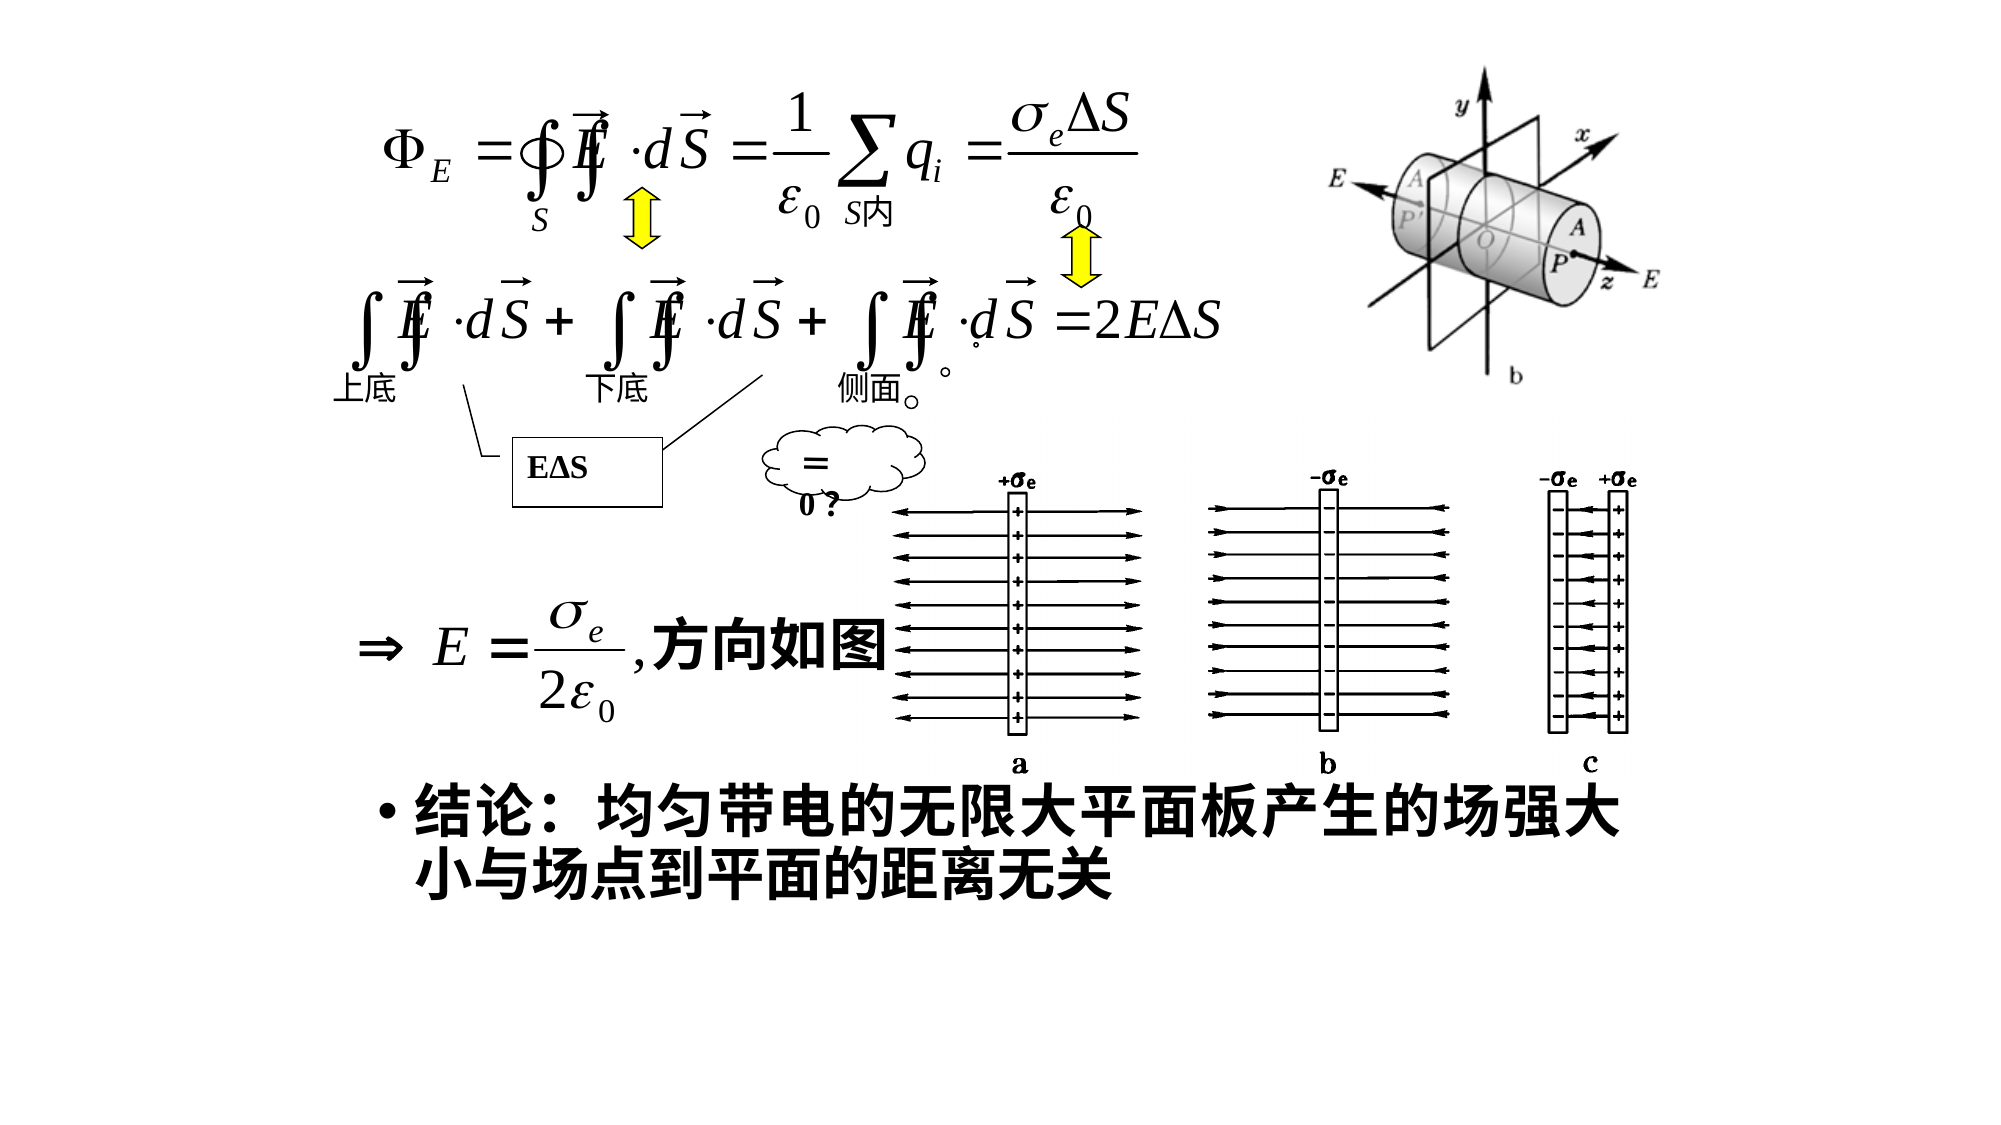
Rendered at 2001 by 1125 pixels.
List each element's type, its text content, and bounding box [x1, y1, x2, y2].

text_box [349, 574, 899, 736]
picture [837, 412, 1638, 779]
list 结论：均匀带电的无限大平面板产生的场强大小与场点到平面的距离无关 [362, 774, 1638, 975]
text_box ＝0？ [762, 427, 837, 500]
picture [1306, 54, 1676, 394]
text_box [324, 262, 1238, 415]
text_box EΔS [512, 437, 663, 507]
text_box [1071, 247, 1091, 262]
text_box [374, 74, 1150, 247]
